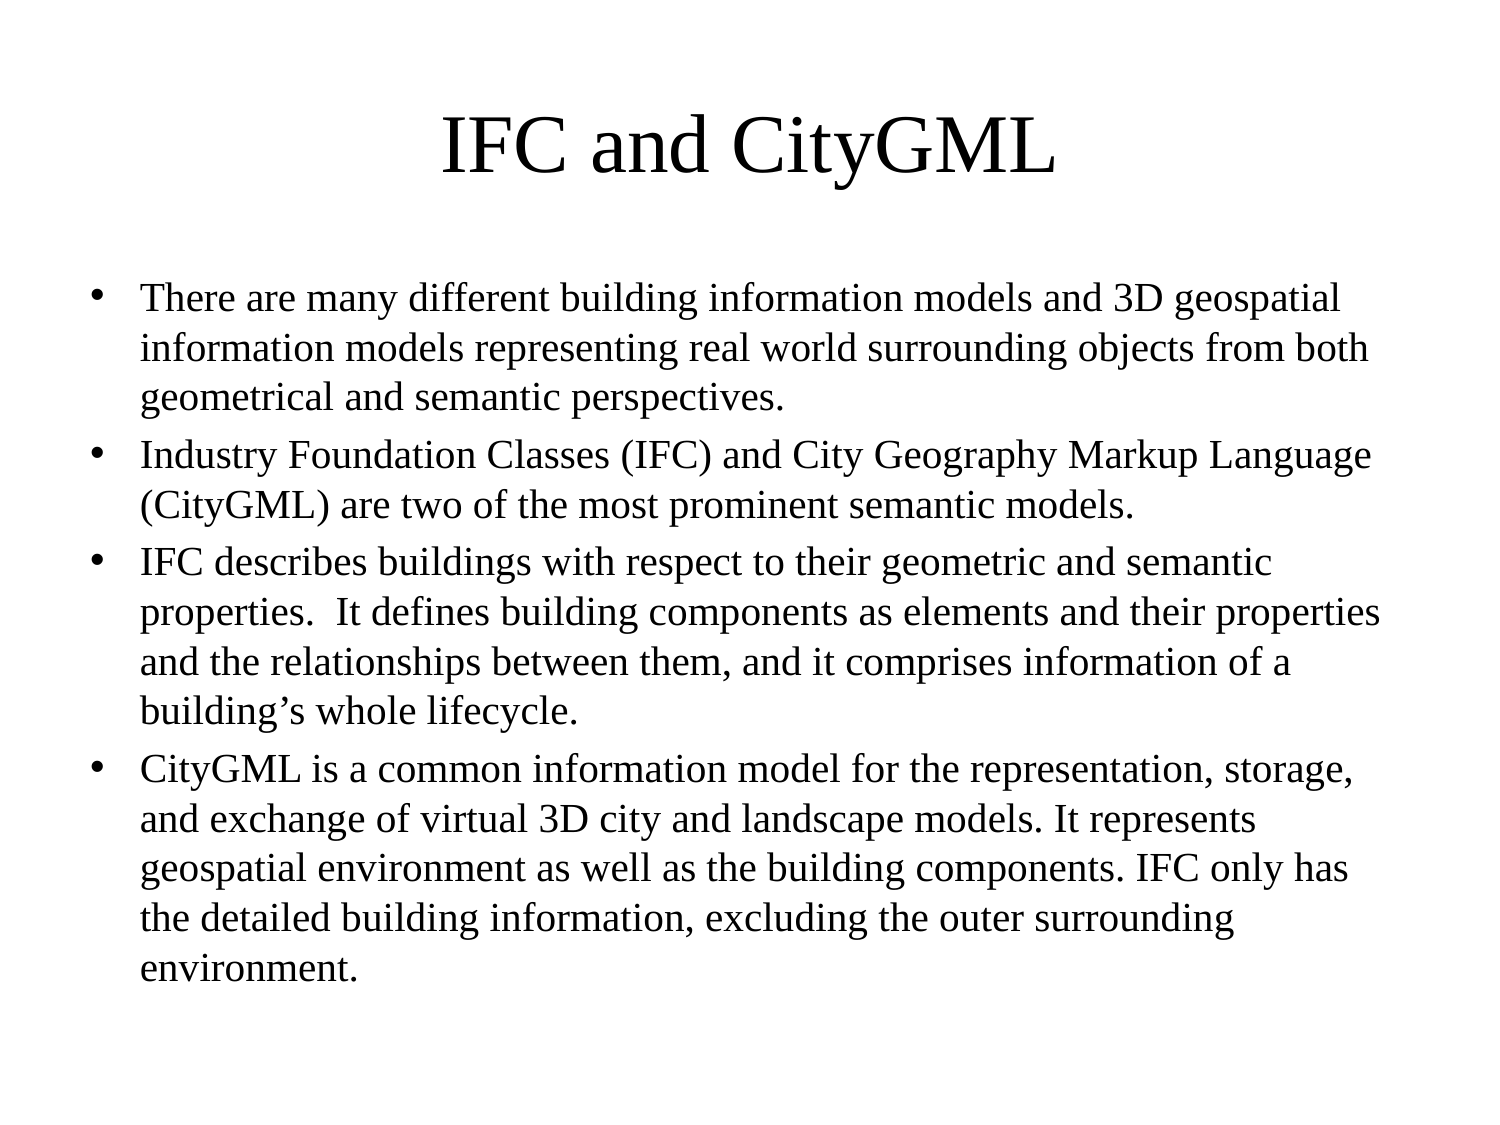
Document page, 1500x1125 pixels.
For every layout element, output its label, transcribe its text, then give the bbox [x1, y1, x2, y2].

title IFC and CityGML [75, 45, 1425, 233]
list There are many different building information models and 3D geospatial information models representing real world surrounding objects from both geometrical and semantic perspectives. Industry Foundation Classes (IFC) and City Geography Markup Language (CityGML) are two of the most prominent semantic models. IFC describes buildings with respect to their geometric and semantic properties. It defines building components as elements and their properties and the relationships between them, and it comprises information of a building’s whole lifecycle. CityGML is a common information model for the representation, storage, and exchange of virtual 3D city and landscape models. It represents geospatial environment as well as the building components. IFC only has the detailed building information, excluding the outer surrounding environment. [75, 262, 1425, 1005]
